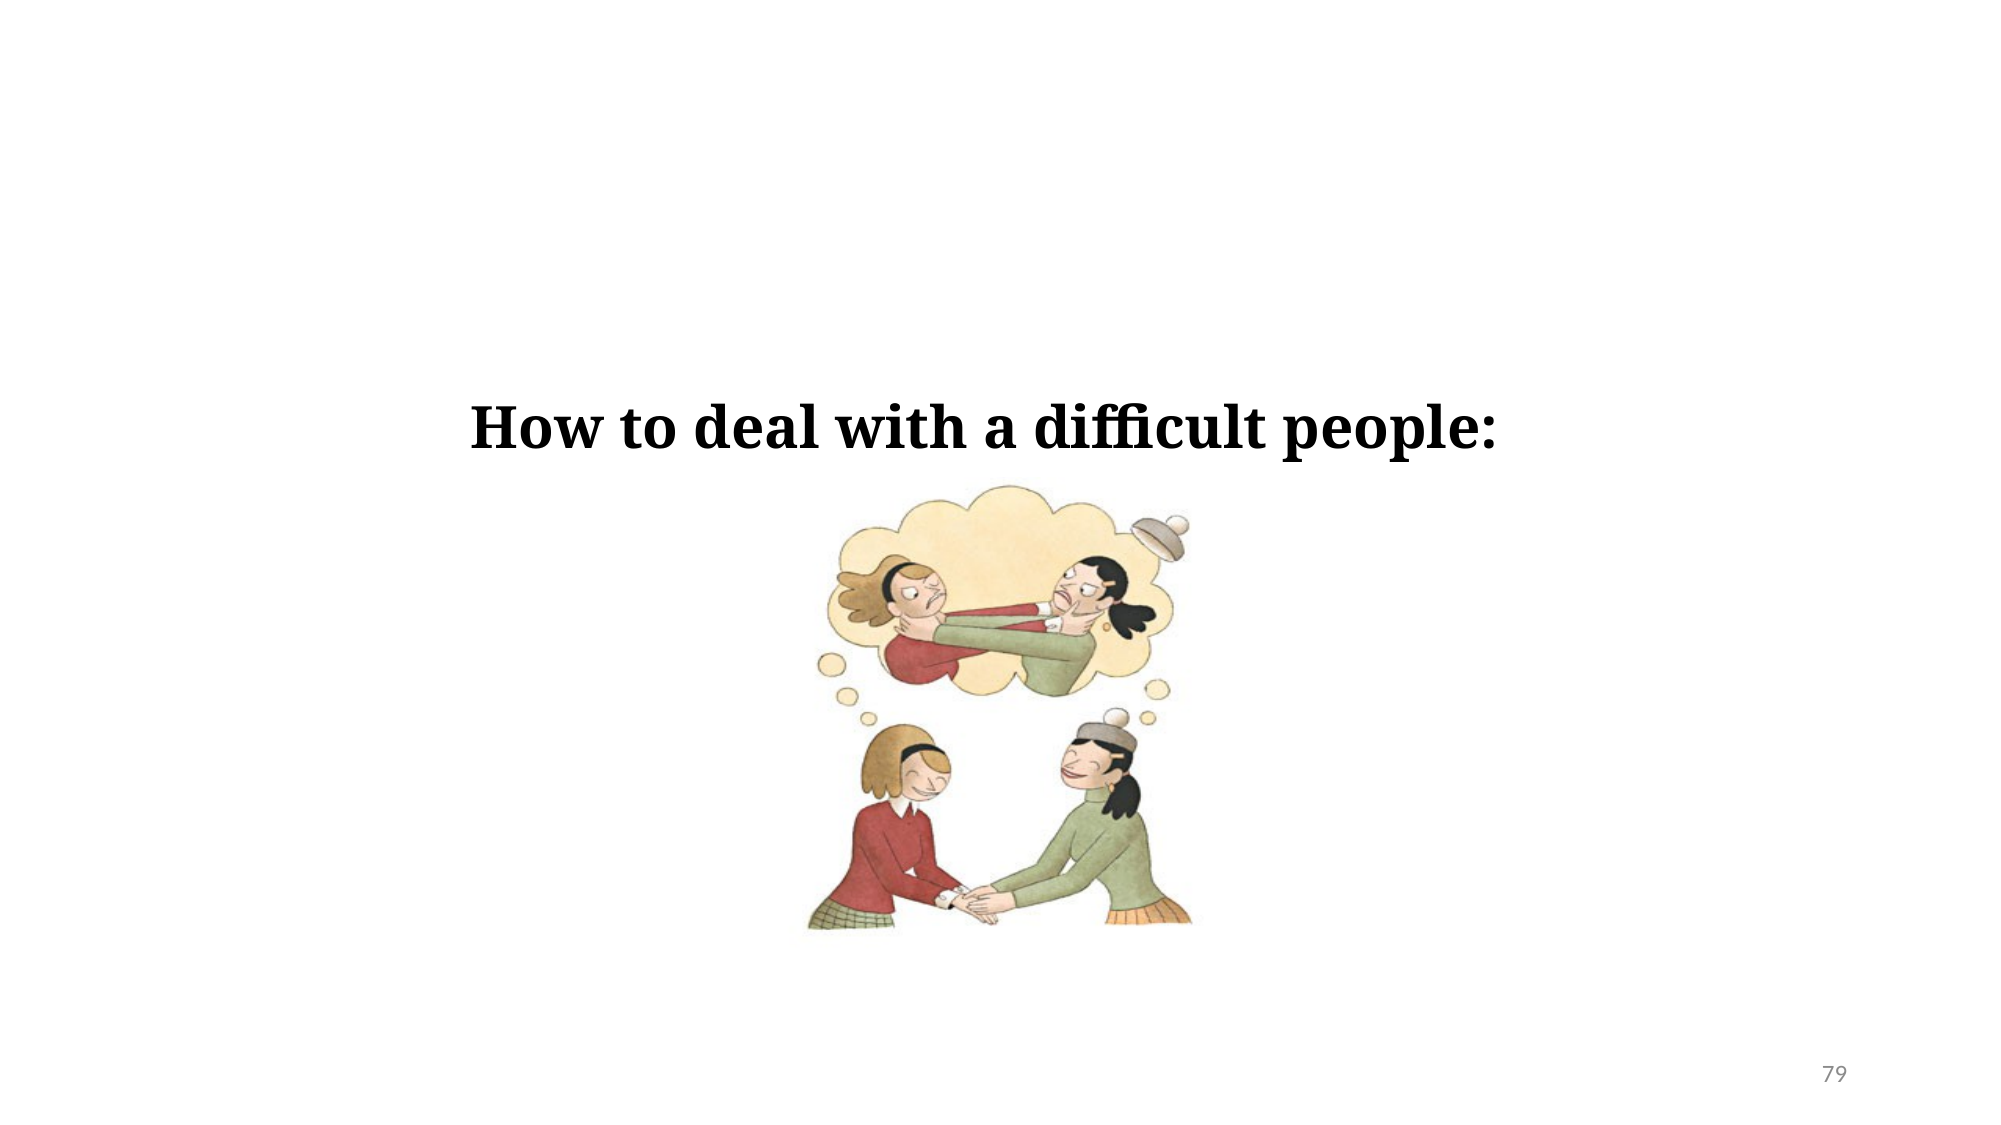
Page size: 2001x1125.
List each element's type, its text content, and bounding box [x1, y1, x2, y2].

slide_number 79 [1412, 1042, 1863, 1103]
list How to deal with a difficult people: [137, 299, 1863, 1014]
picture [765, 477, 1235, 954]
